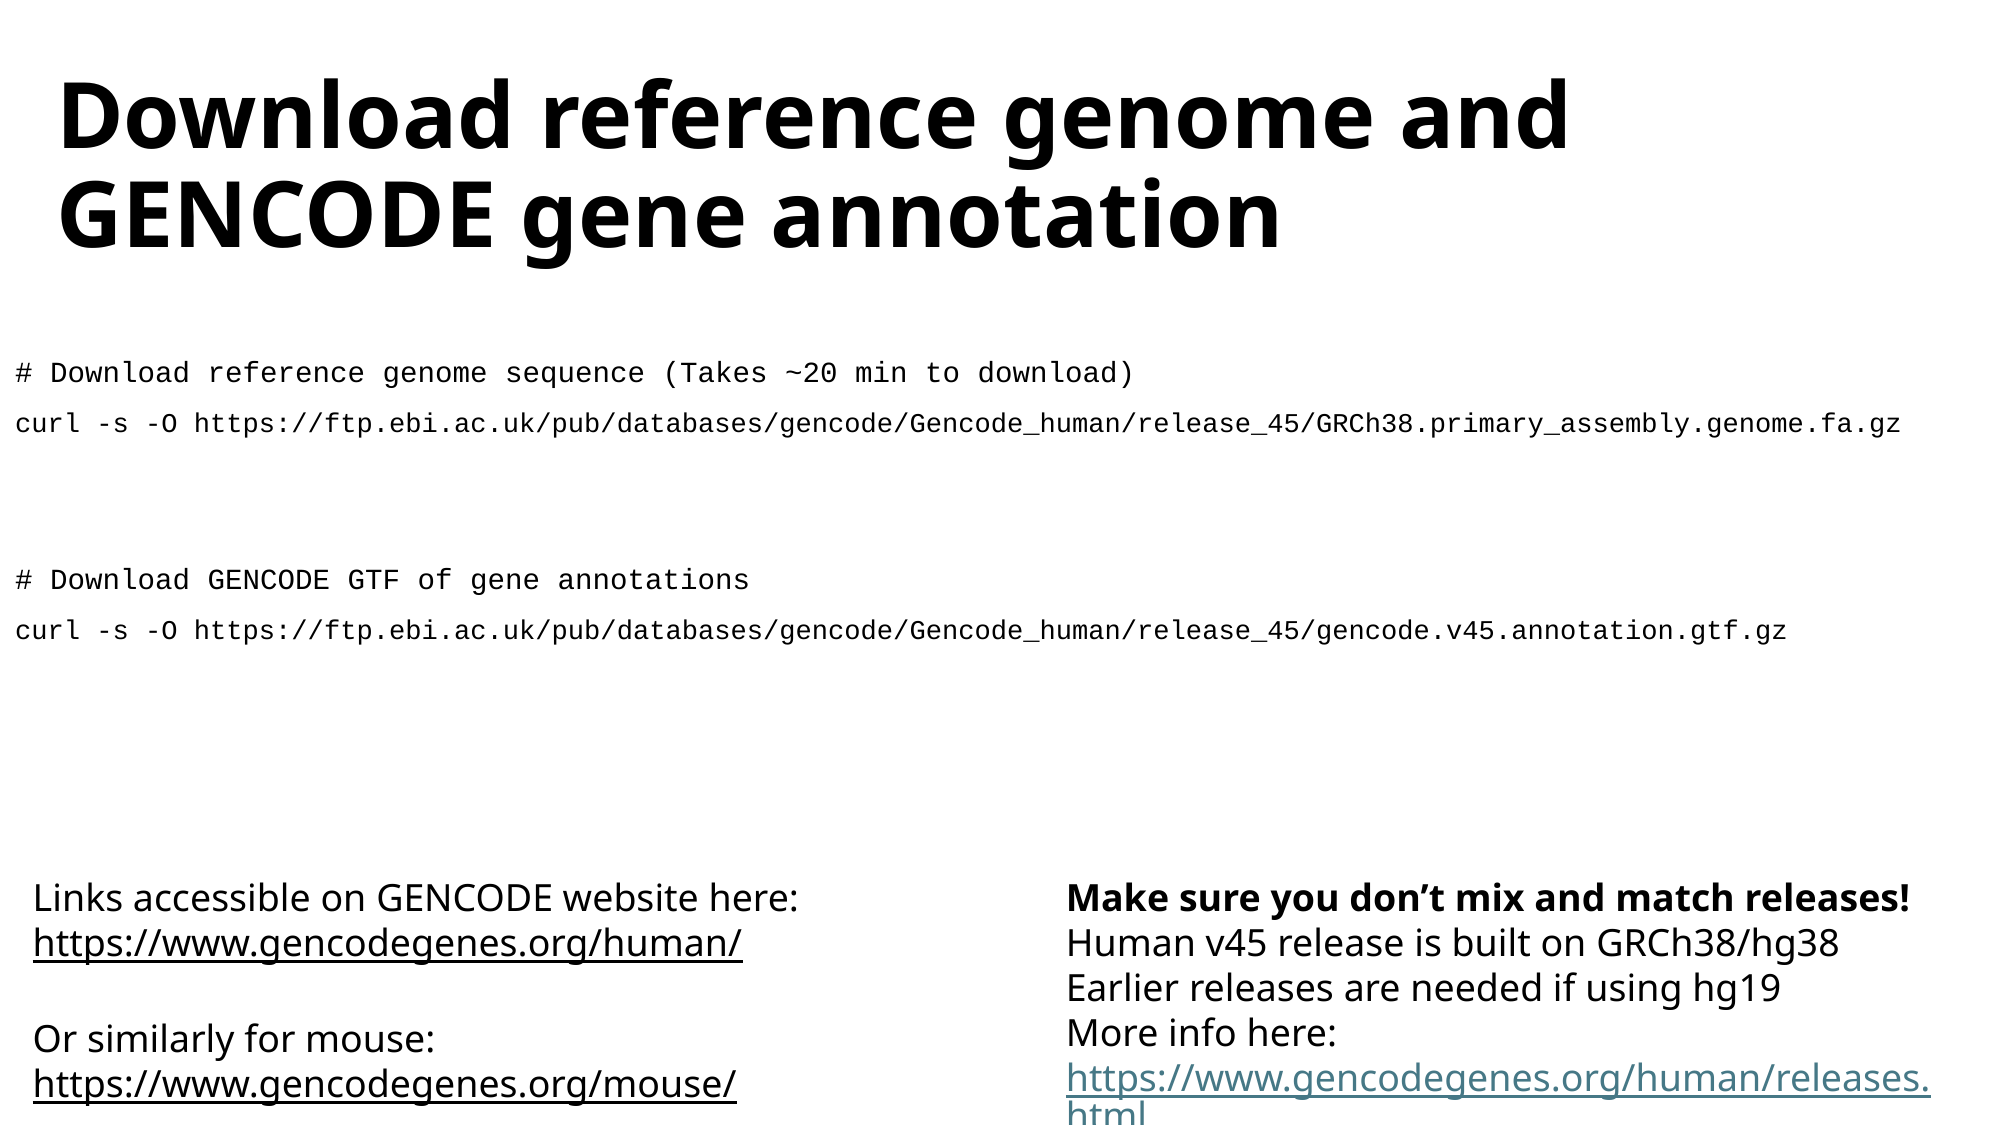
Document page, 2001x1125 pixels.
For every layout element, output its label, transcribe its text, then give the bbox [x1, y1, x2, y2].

text_box # Download reference genome sequence (Takes ~20 min to download) curl -s -O https://ftp.ebi.ac.uk/pub/databases/gencode/Gencode_human/release_45/GRCh38.primary_assembly.genome.fa.gz # Download GENCODE GTF of gene annotations curl -s -O https://ftp.ebi.ac.uk/pub/databases/gencode/Gencode_human/release_45/gencode.v45.annotation.gtf.gz [0, 349, 1965, 946]
text_box Make sure you don’t mix and match releases! Human v45 release is built on GRCh38/hg38 Earlier releases are needed if using hg19 More info here: https://www.gencodegenes.org/human/releases.html [1051, 946, 1963, 1125]
text_box Links accessible on GENCODE website here: https://www.gencodegenes.org/human/ Or similarly for mouse: https://www.gencodegenes.org/mouse/ [17, 946, 815, 1119]
title Download reference genome and GENCODE gene annotation [41, 59, 1863, 278]
